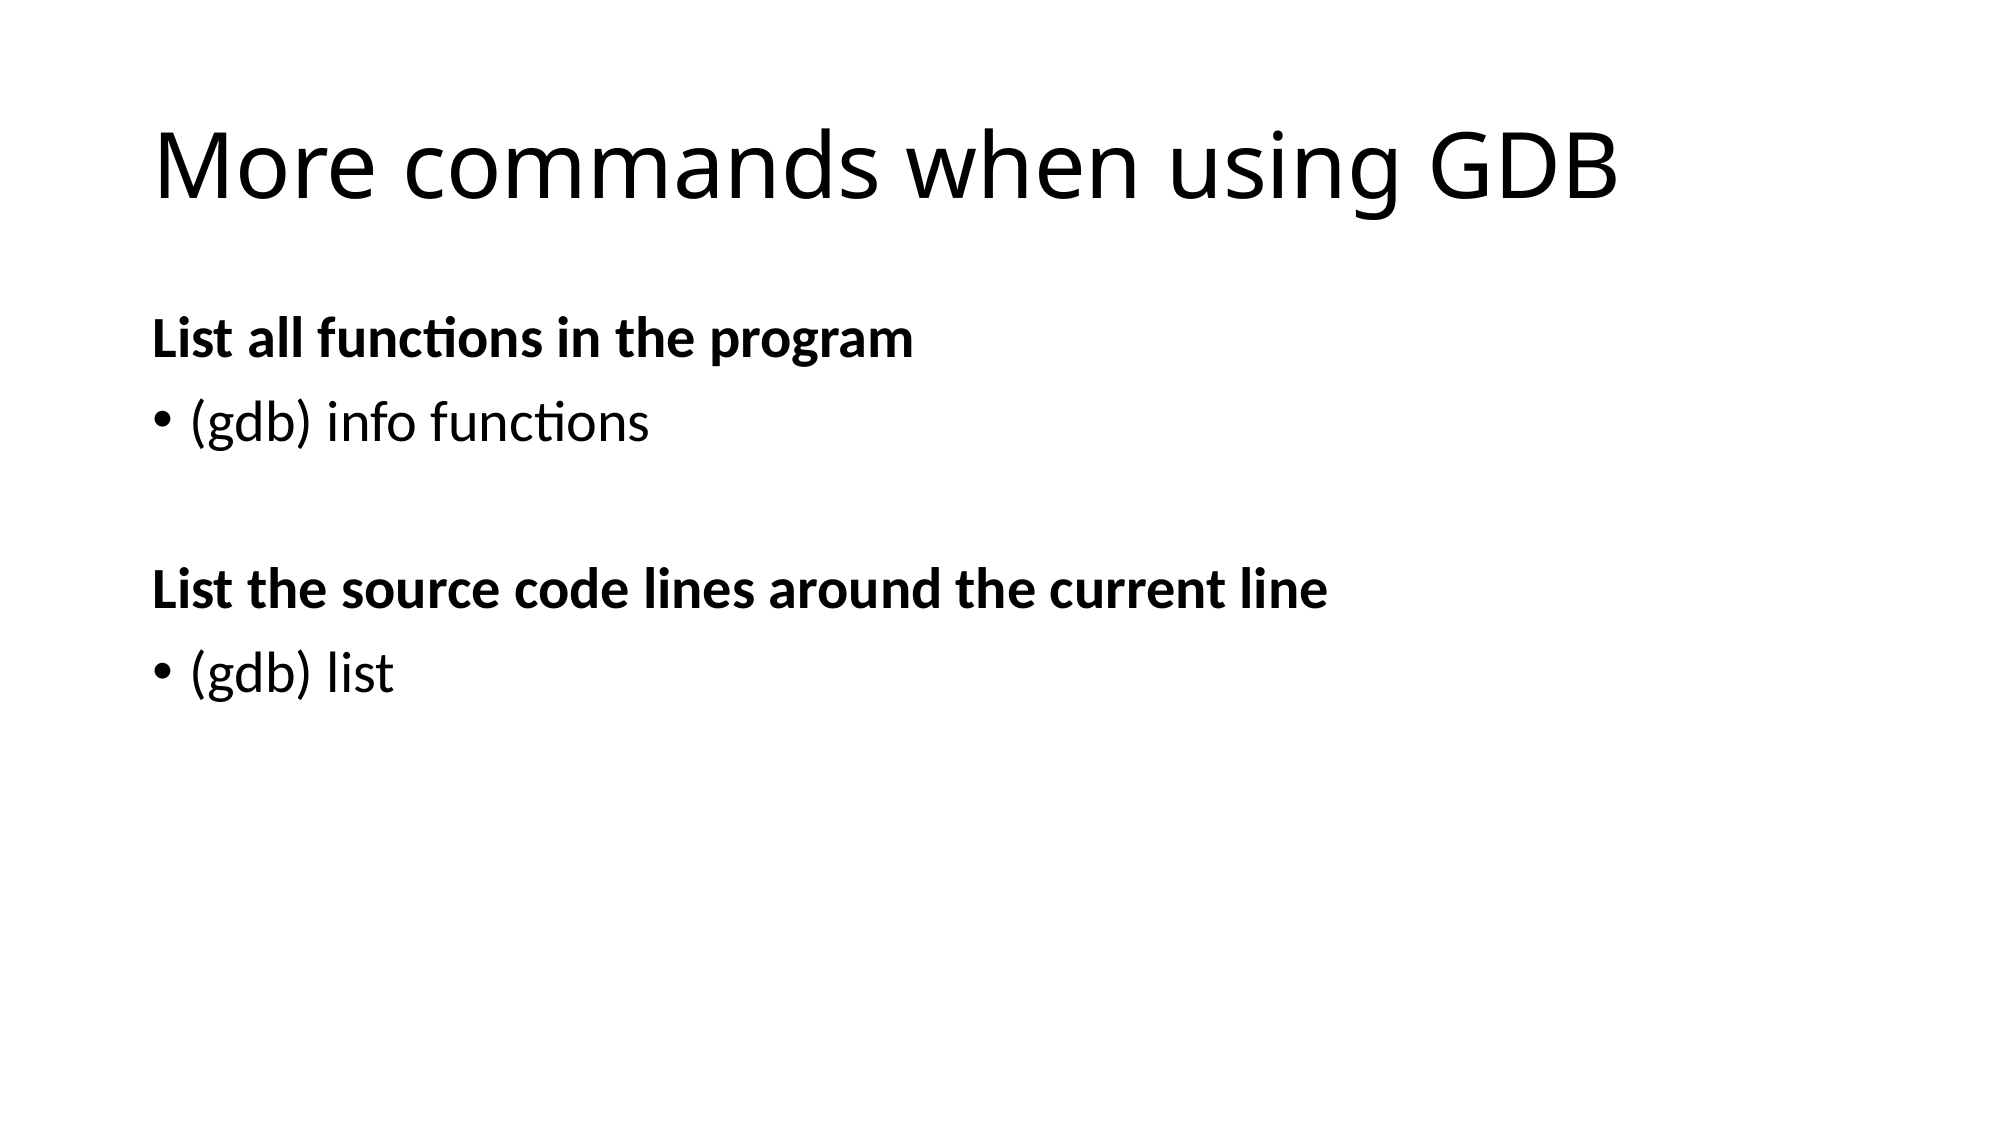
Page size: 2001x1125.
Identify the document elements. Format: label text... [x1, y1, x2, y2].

title More commands when using GDB [137, 59, 1863, 278]
list List all functions in the program (gdb) info functions List the source code lines around the current line (gdb) list [137, 299, 1863, 1014]
